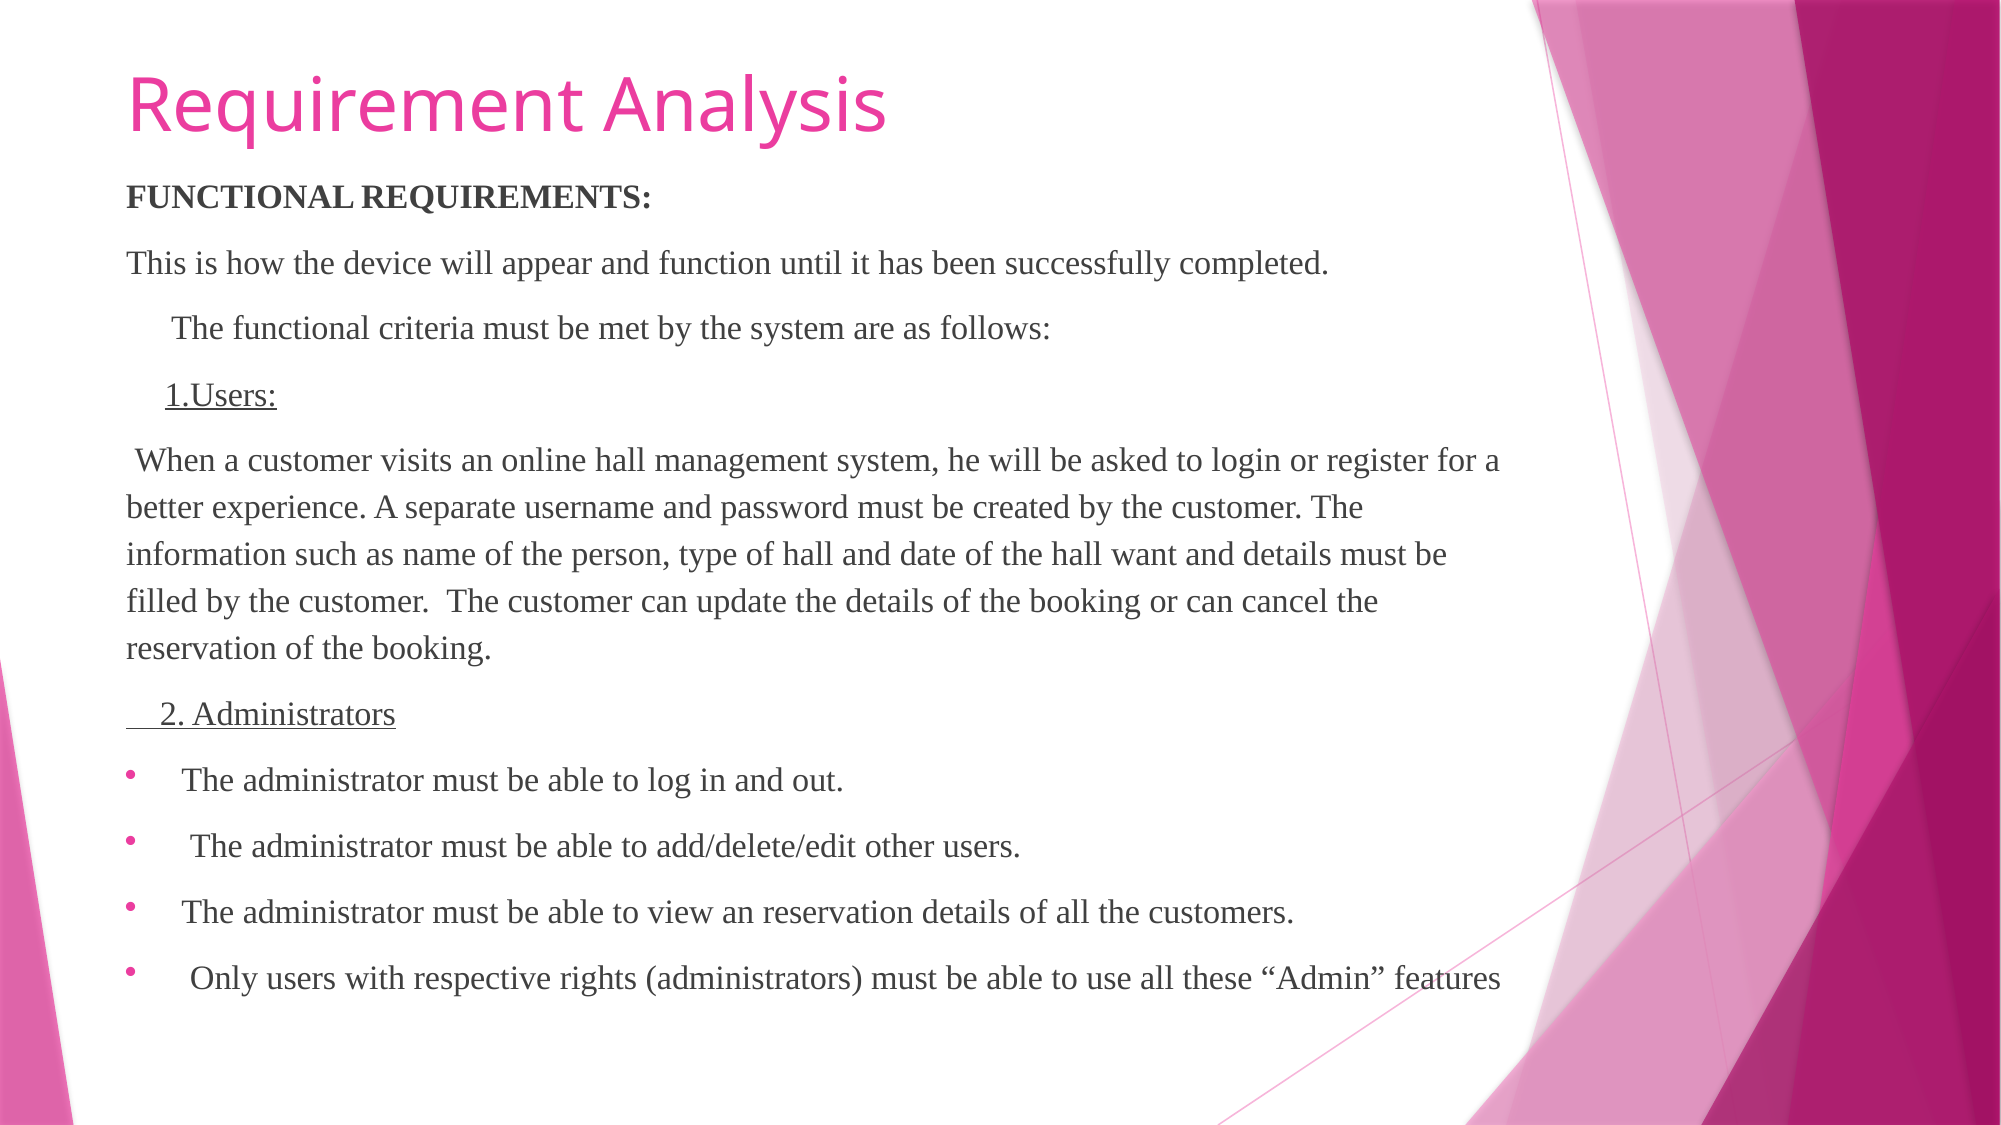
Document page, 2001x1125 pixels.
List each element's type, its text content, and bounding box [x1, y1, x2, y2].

list FUNCTIONAL REQUIREMENTS: This is how the device will appear and function until it has been successfully completed. The functional criteria must be met by the system are as follows: 1.Users: When a customer visits an online hall management system, he will be asked to login or register for a better experience. A separate username and password must be created by the customer. The information such as name of the person, type of hall and date of the hall want and details must be filled by the customer. The customer can update the details of the booking or can cancel the reservation of the booking. 2. Administrators The administrator must be able to log in and out. The administrator must be able to add/delete/edit other users. The administrator must be able to view an reservation details of all the customers. Only users with respective rights (administrators) must be able to use all these “Admin” features [111, 160, 1522, 1048]
title Requirement Analysis [111, 49, 1522, 160]
